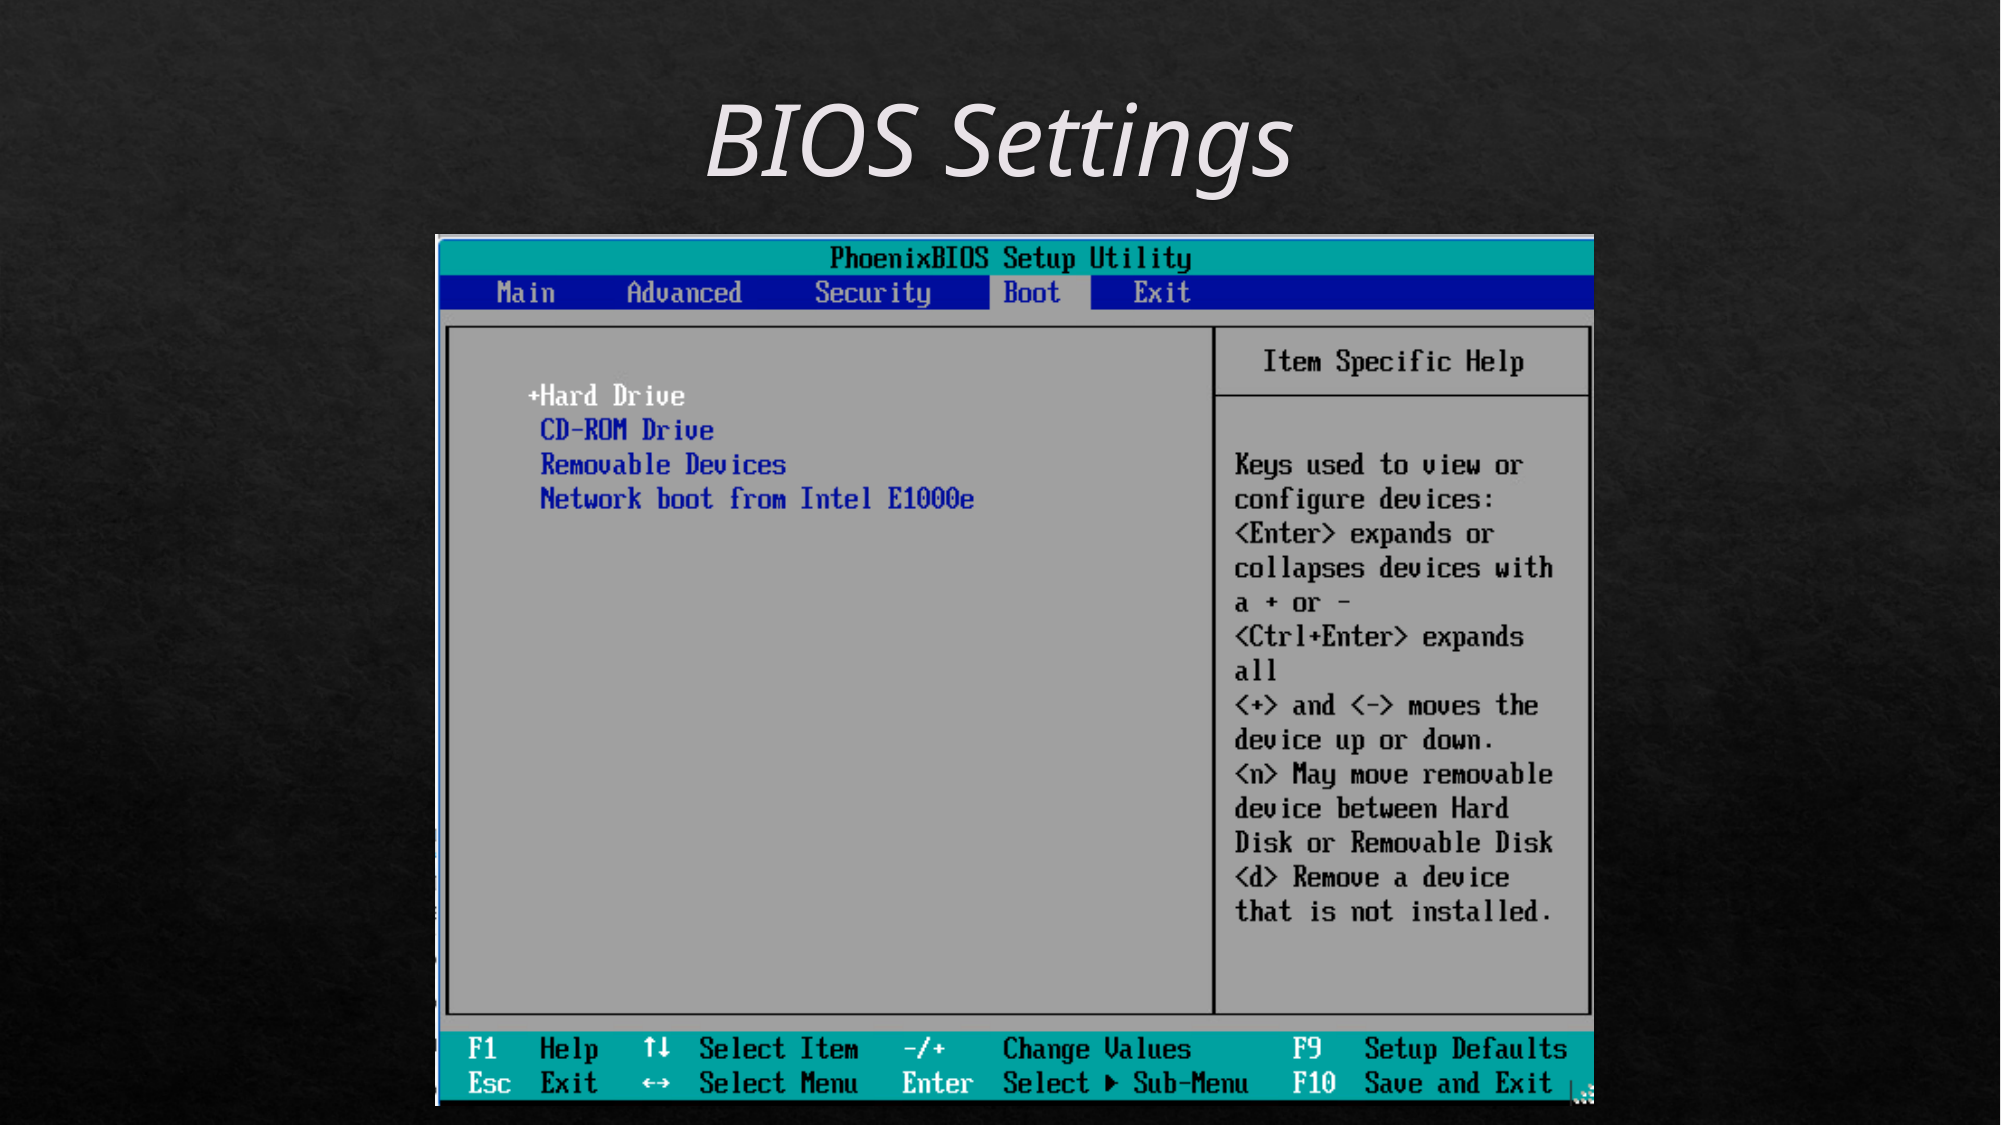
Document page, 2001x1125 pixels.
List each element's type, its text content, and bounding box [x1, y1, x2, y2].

title BIOS Settings [150, 41, 1850, 248]
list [435, 234, 1594, 1106]
